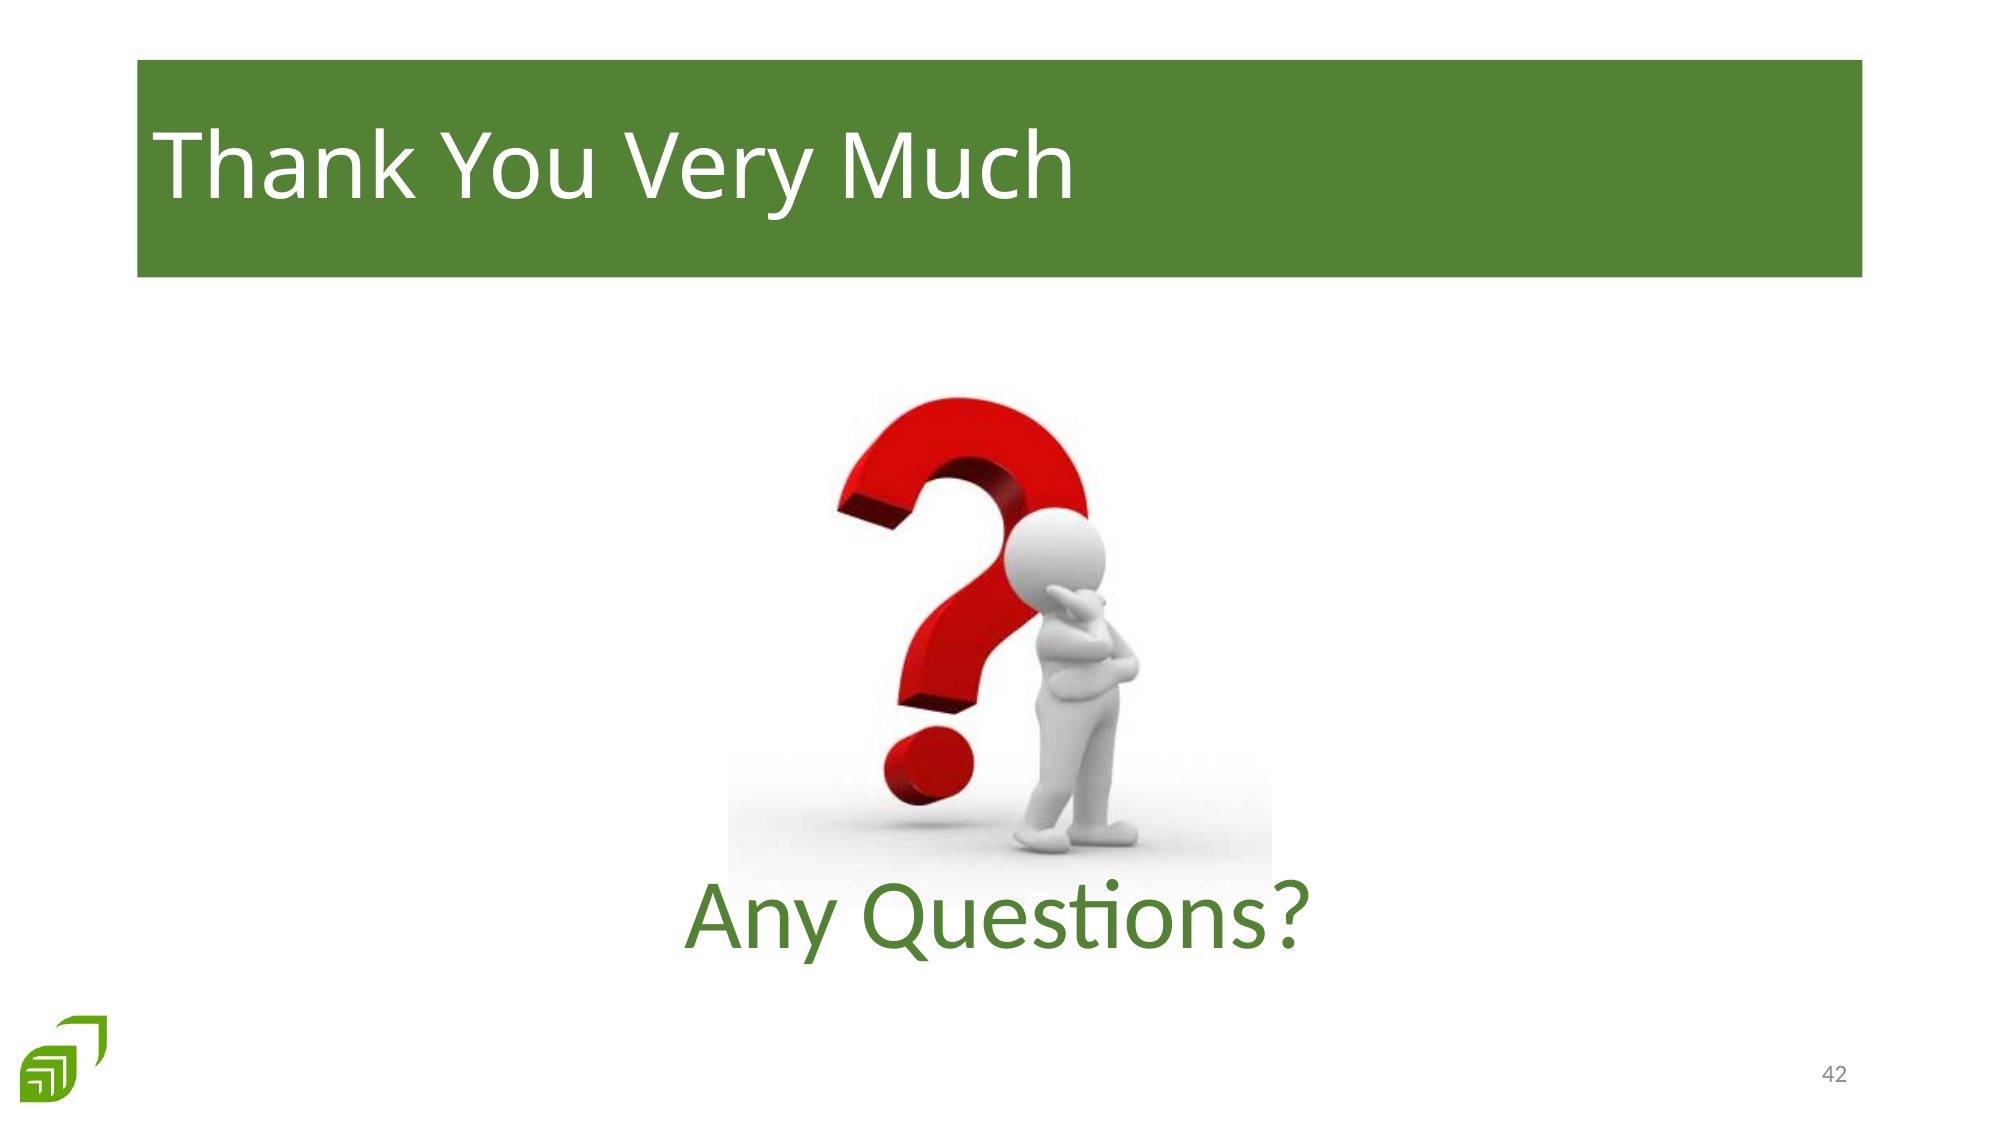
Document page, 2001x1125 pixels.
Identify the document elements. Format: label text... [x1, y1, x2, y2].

text_box Any Questions? [670, 840, 1330, 976]
picture [16, 1013, 464, 1125]
slide_number 41 [1412, 1042, 1863, 1103]
picture [728, 368, 1272, 910]
title Thank You Very Much [137, 59, 1863, 278]
